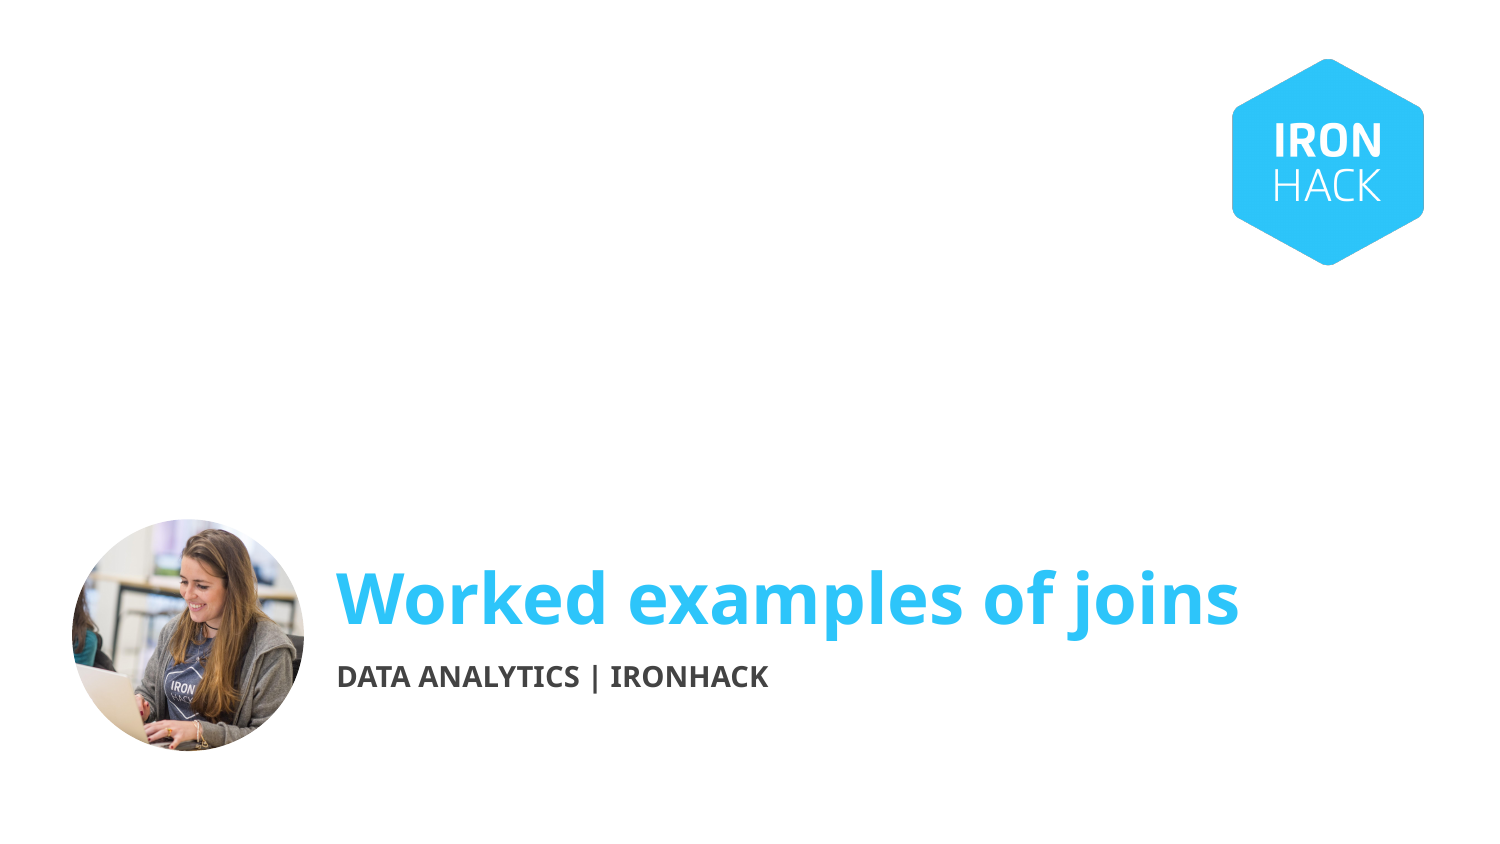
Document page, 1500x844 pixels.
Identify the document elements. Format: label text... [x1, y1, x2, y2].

picture [1191, 25, 1465, 299]
title DATA ANALYTICS | IRONHACK [321, 643, 963, 709]
picture [71, 519, 305, 752]
title Worked examples of joins [321, 538, 1459, 633]
